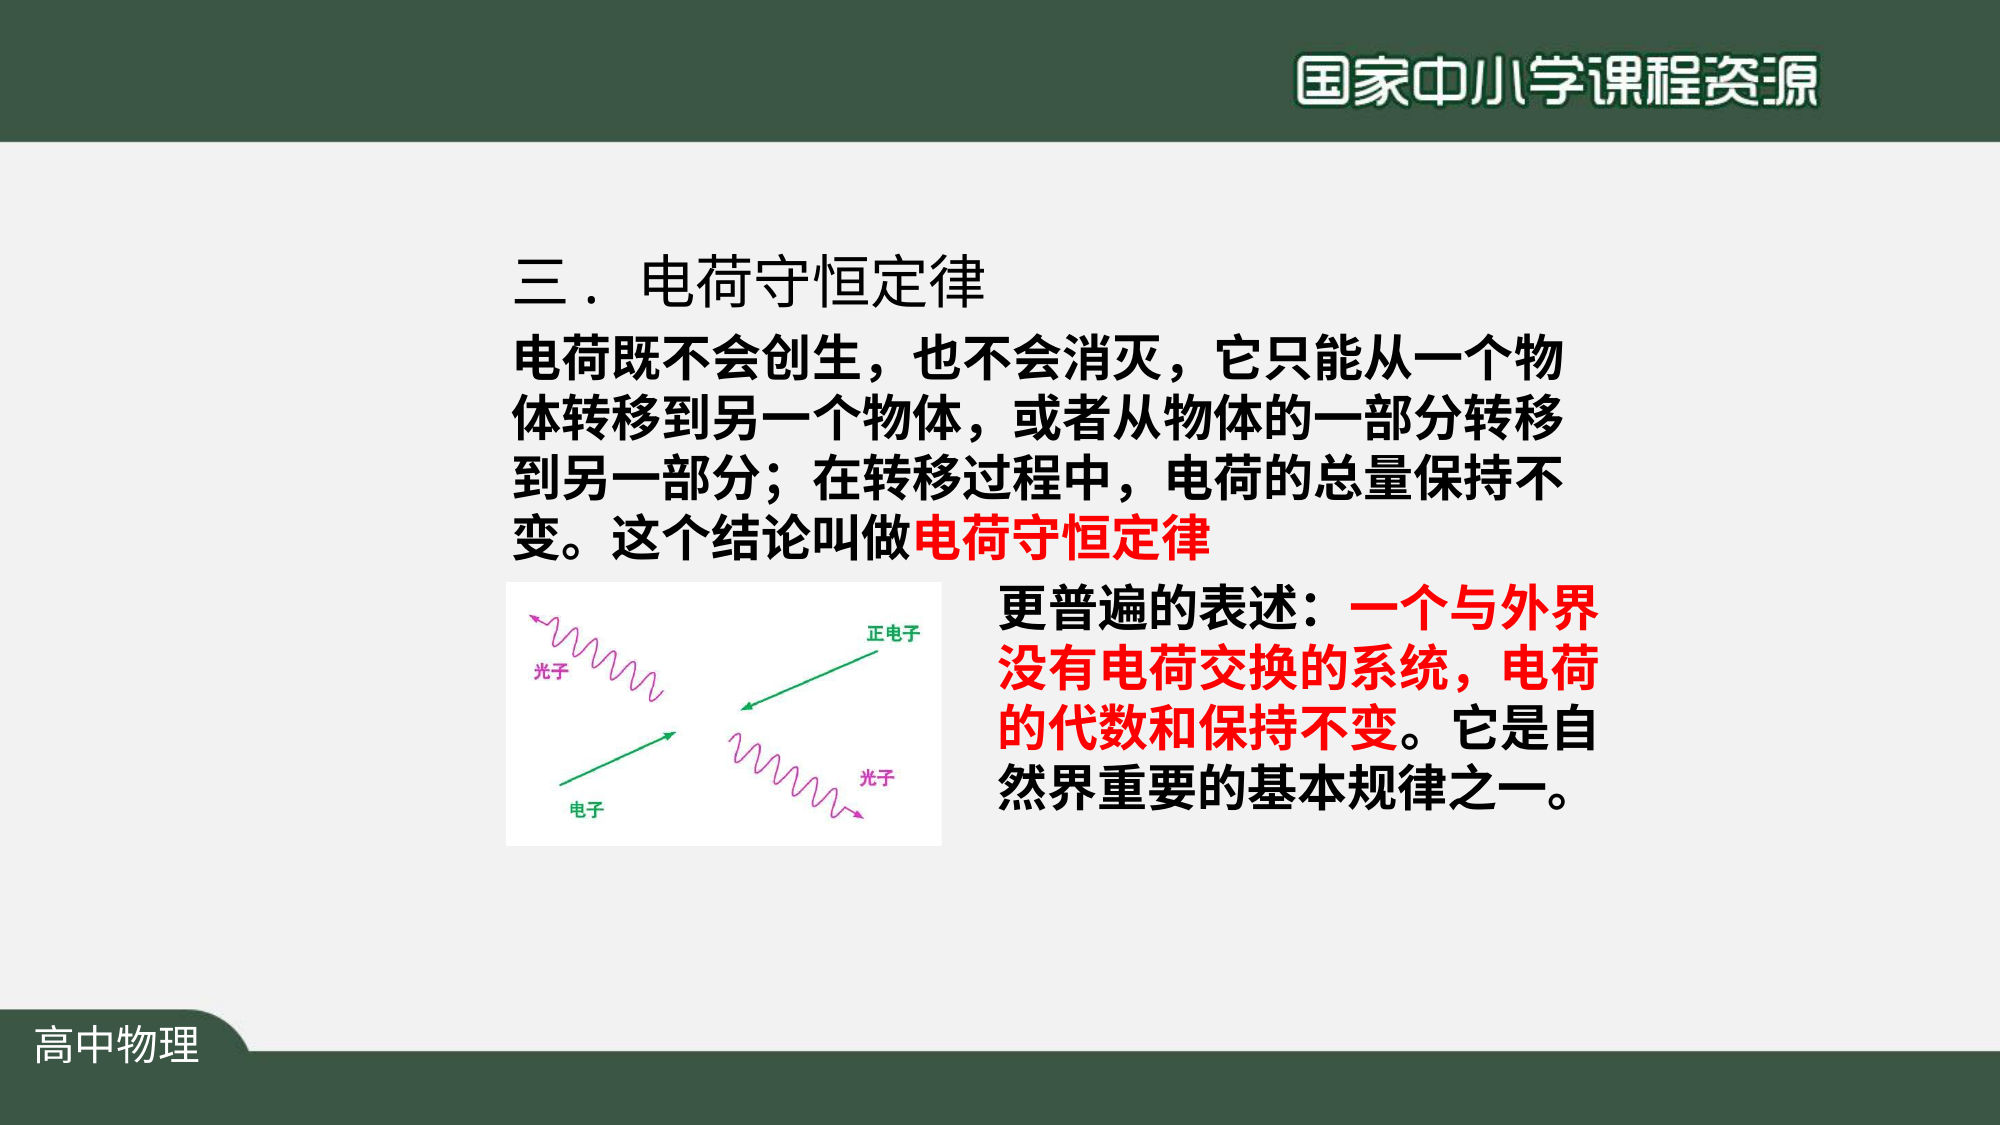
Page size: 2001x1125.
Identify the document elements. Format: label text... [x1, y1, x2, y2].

title 三. 电荷守恒定律 [509, 243, 988, 324]
picture [0, 0, 2000, 1125]
text_box 电荷既不会创生，也不会消灭，它只能从一个物 体转移到另一个物体，或者从物体的一部分转移 到另一部分；在转移过程中，电荷的总量保持不 变。这个结论叫做电荷守恒定律 更普遍的表述：一个与外界 没有电荷交换的系统，电荷 的代数和保持不变。它是自 然界重要的基本规律之一。 [509, 324, 1602, 817]
text_box [506, 582, 942, 846]
footer 高中物理 [31, 1013, 202, 1125]
